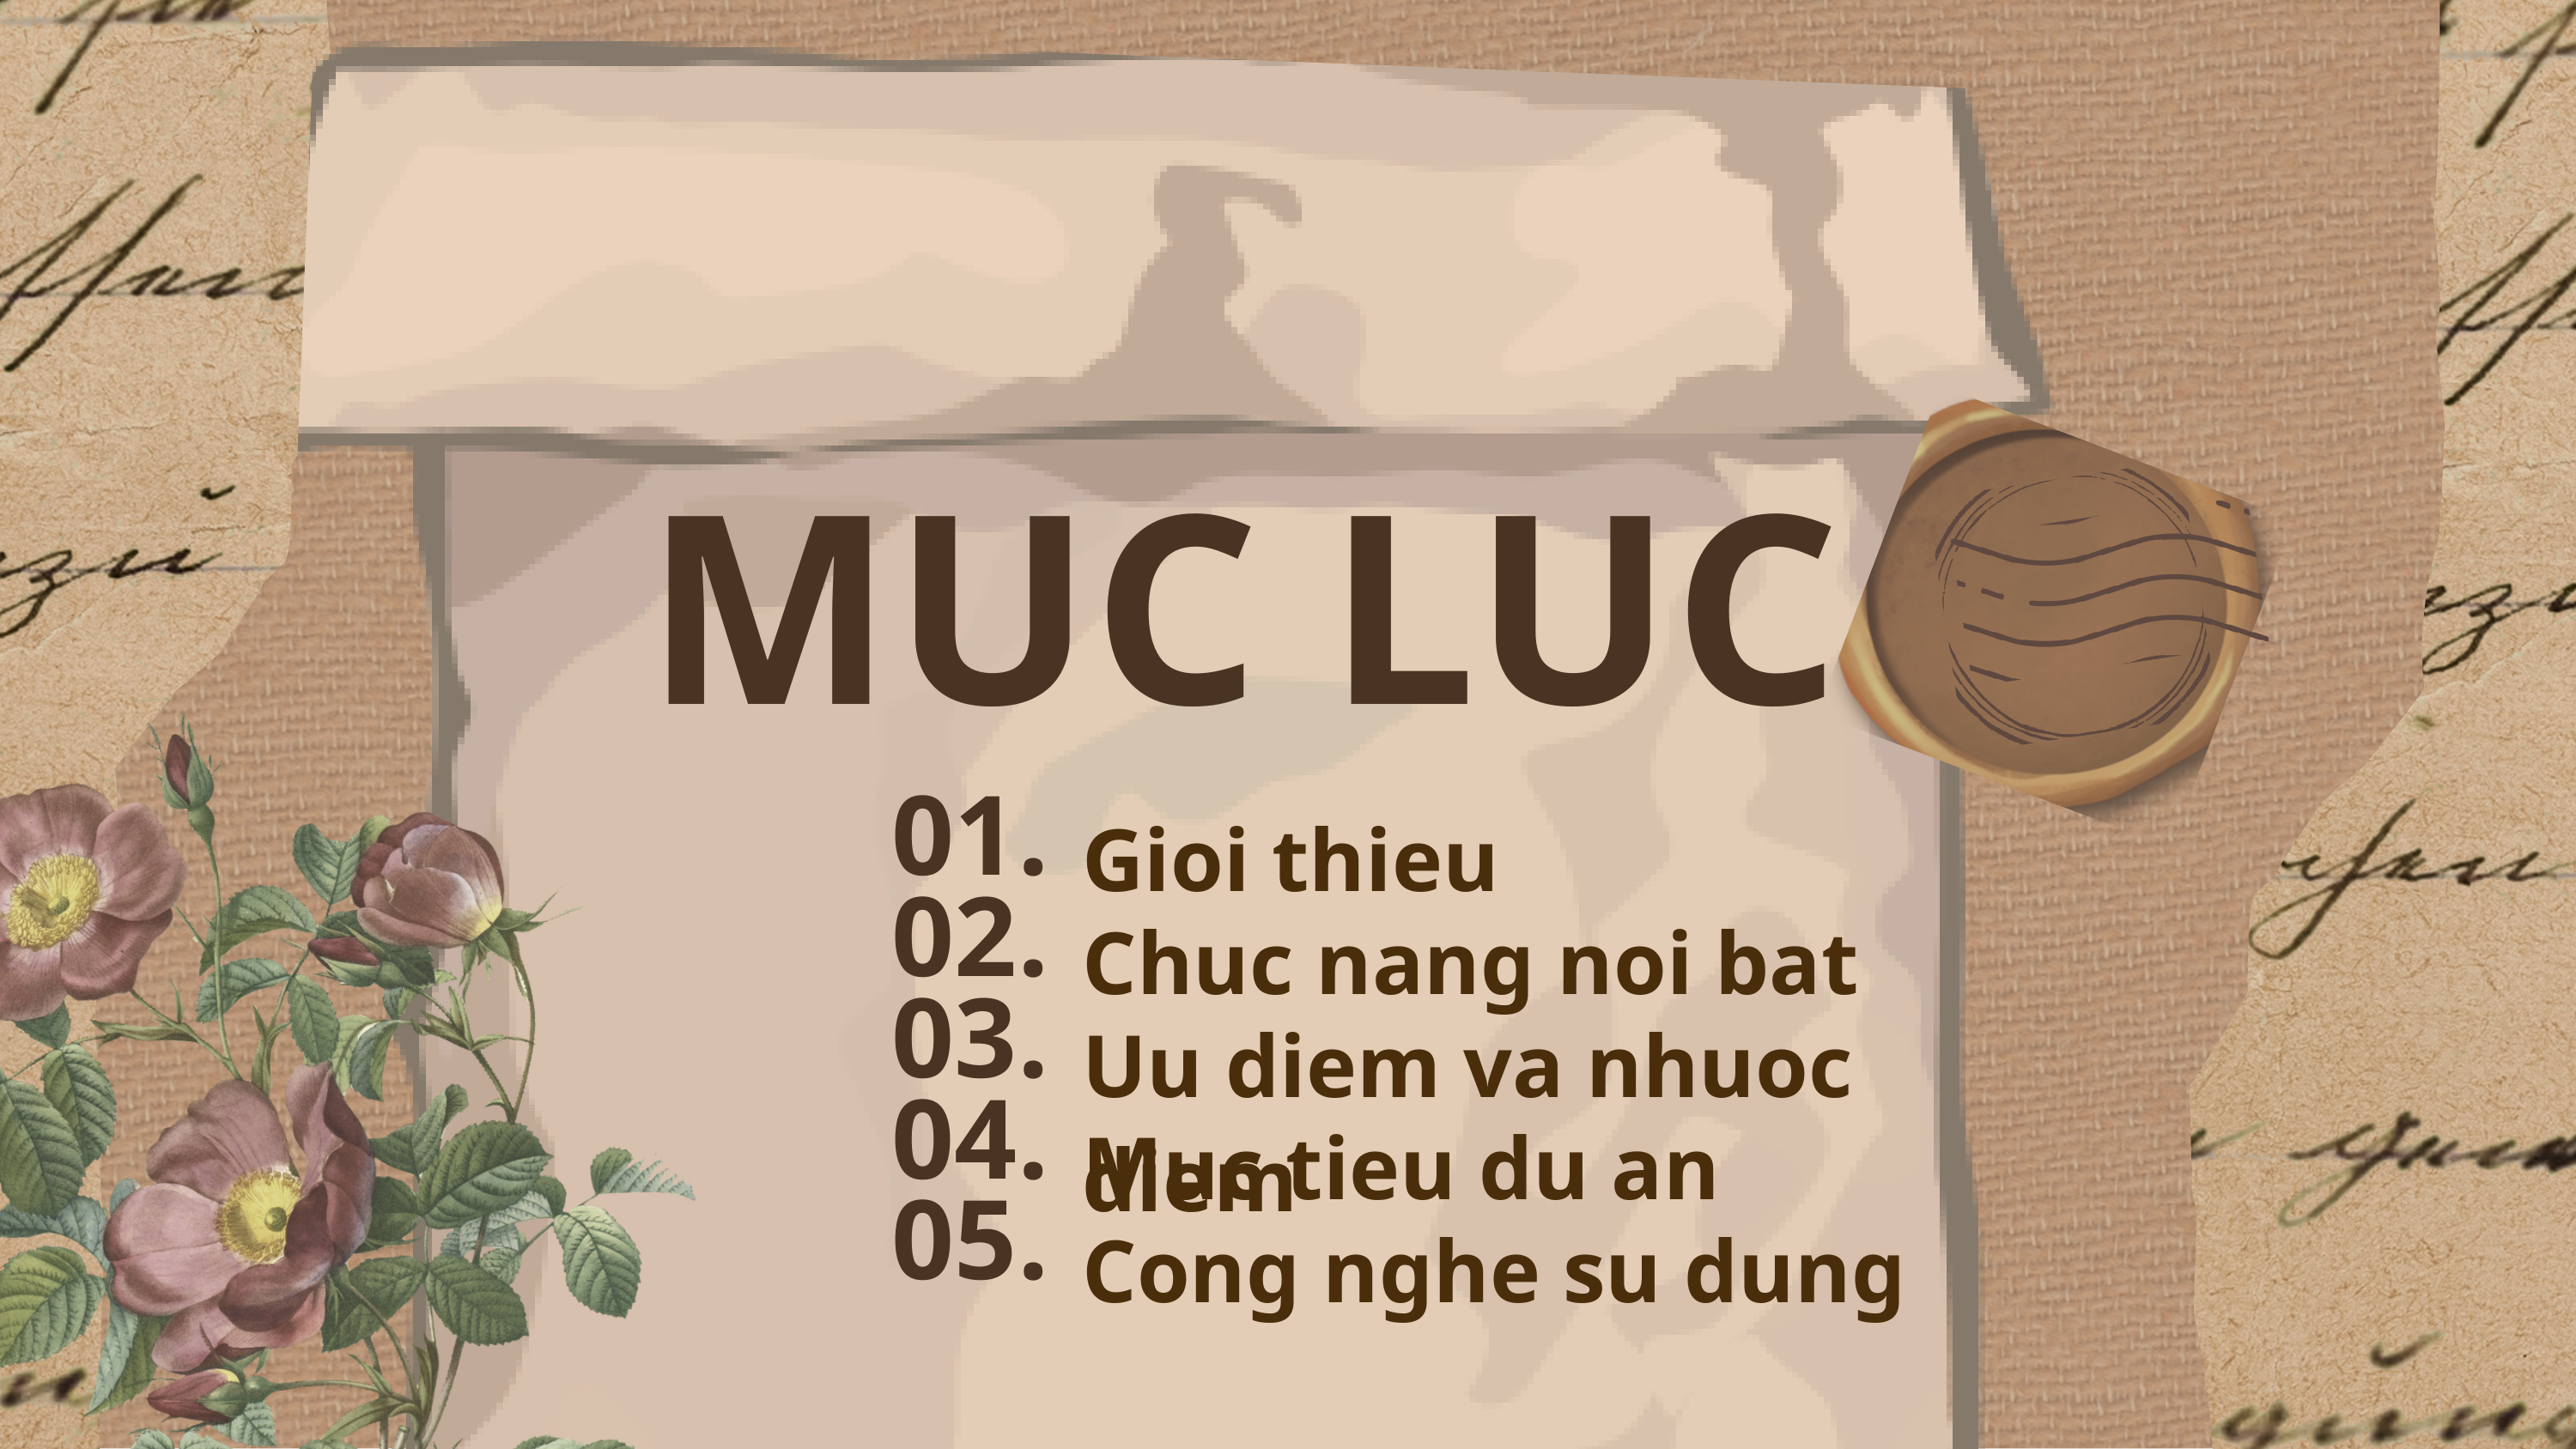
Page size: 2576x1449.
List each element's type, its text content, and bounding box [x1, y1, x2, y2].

text_box Uu diem va nhuoc diem [1082, 999, 1972, 1102]
text_box Gioi thieu [1082, 794, 1972, 897]
text_box [360, 25, 2182, 712]
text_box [0, 0, 354, 1449]
text_box [696, 757, 2182, 1449]
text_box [1805, 371, 2307, 863]
text_box Muc tieu du an [1082, 1102, 1972, 1205]
text_box [360, 0, 2182, 96]
text_box 01. 02. 03. 04. 05. [851, 796, 1049, 1302]
text_box MUC LUC [430, 499, 1801, 757]
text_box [2185, 0, 2576, 1449]
text_box Cong nghe su dung [1082, 1205, 1972, 1320]
text_box Chuc nang noi bat [1082, 897, 1972, 999]
text_box [360, 712, 696, 1449]
